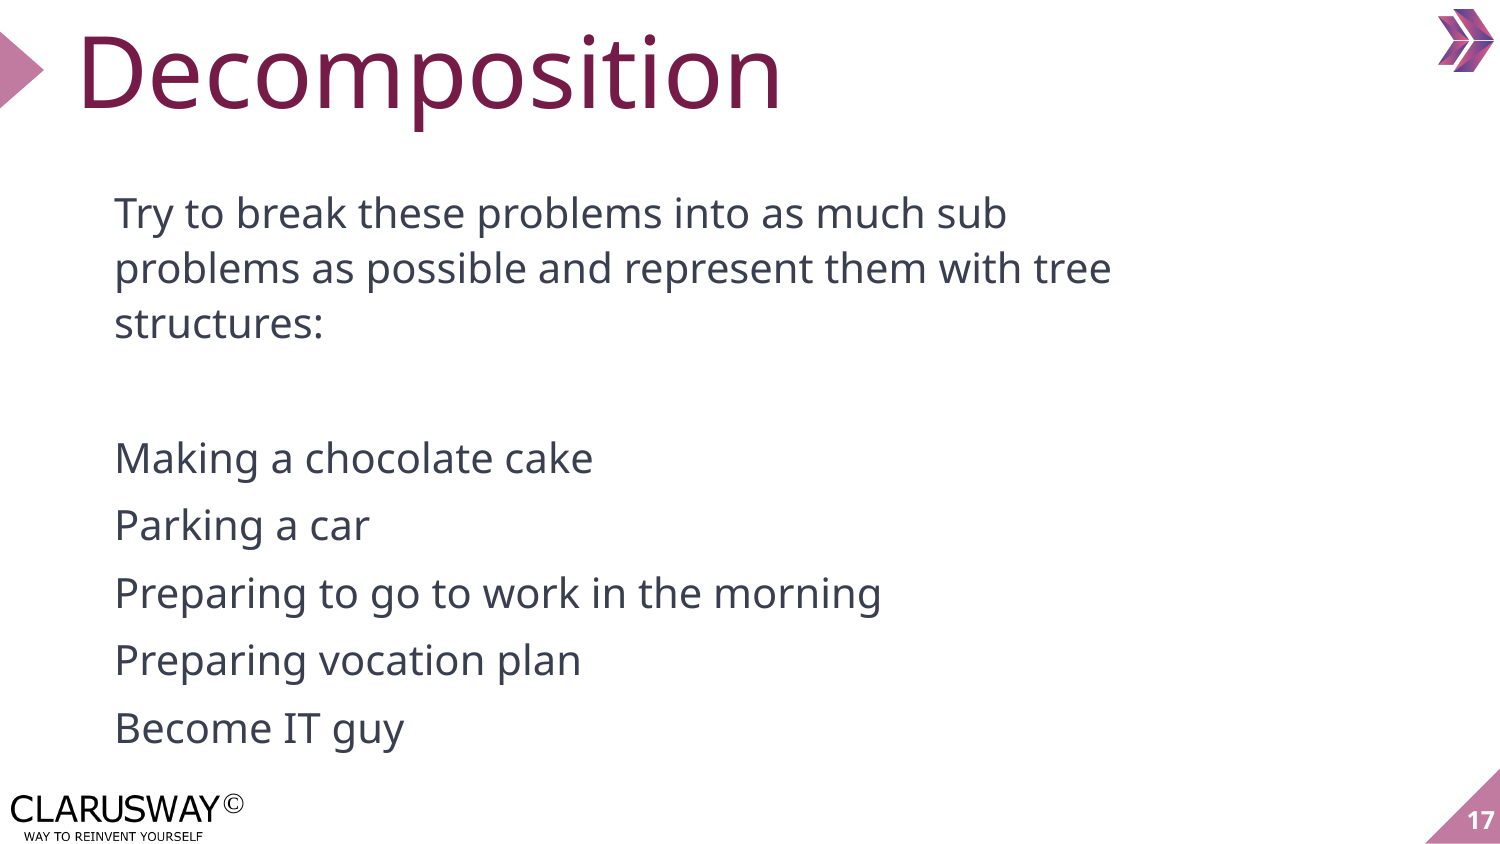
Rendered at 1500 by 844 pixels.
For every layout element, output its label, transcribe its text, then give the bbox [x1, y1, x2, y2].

picture [11, 795, 220, 841]
title Decomposition [75, 31, 1001, 210]
picture [1438, 9, 1494, 72]
slide_number 17 [1461, 809, 1496, 839]
list Try to break these problems into as much sub problems as possible and represent them with tree structures: Making a chocolate cake Parking a car Preparing to go to work in the morning Preparing vocation plan Become IT guy [114, 181, 1198, 773]
